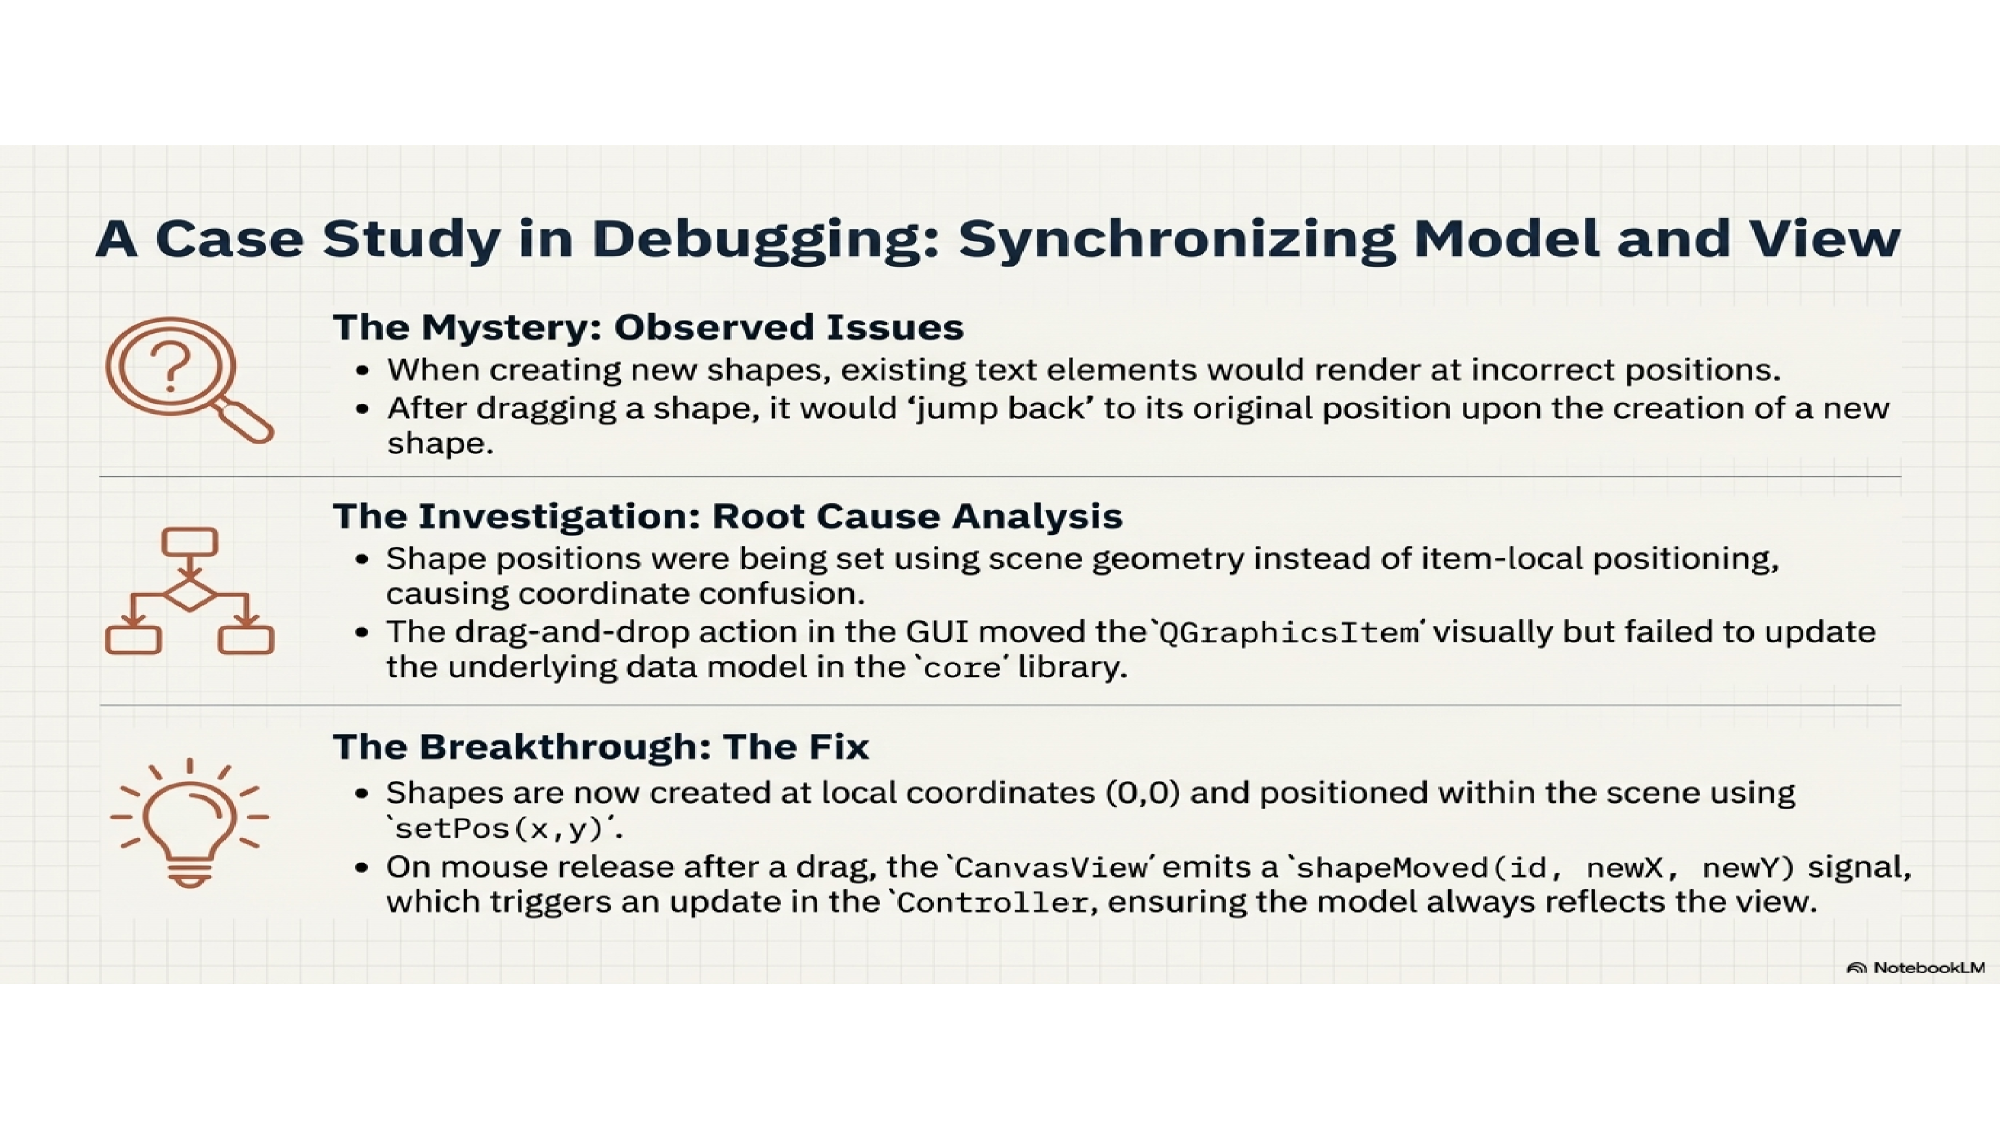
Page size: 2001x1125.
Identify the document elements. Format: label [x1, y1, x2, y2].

picture [0, 145, 2000, 984]
